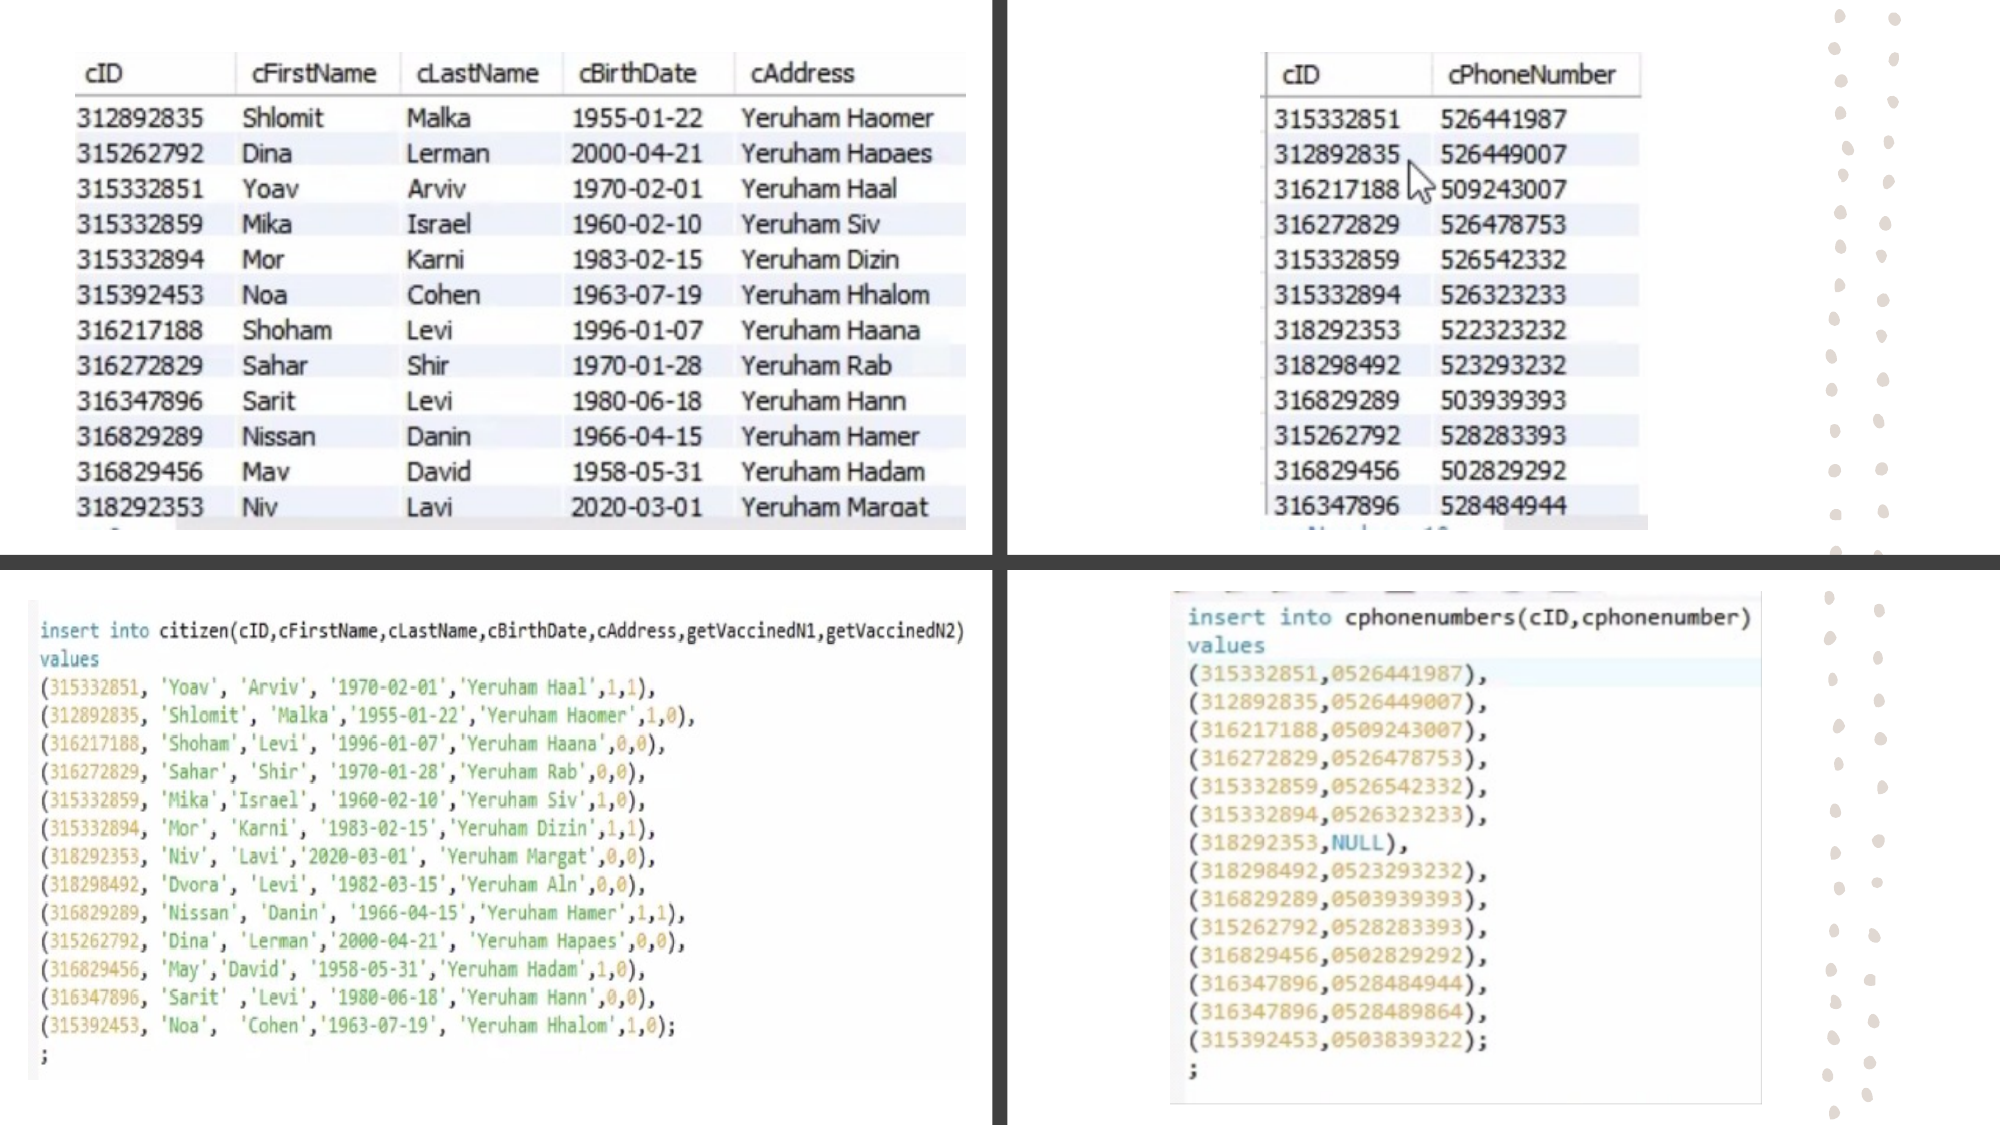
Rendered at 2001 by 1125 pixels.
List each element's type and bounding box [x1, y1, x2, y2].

picture [22, 595, 970, 1091]
text_box [0, 554, 994, 571]
text_box [991, 571, 1008, 1125]
picture [1260, 52, 1649, 530]
picture [74, 52, 966, 530]
text_box [991, 0, 1008, 554]
picture [1169, 589, 1763, 1119]
text_box [994, 554, 2000, 571]
